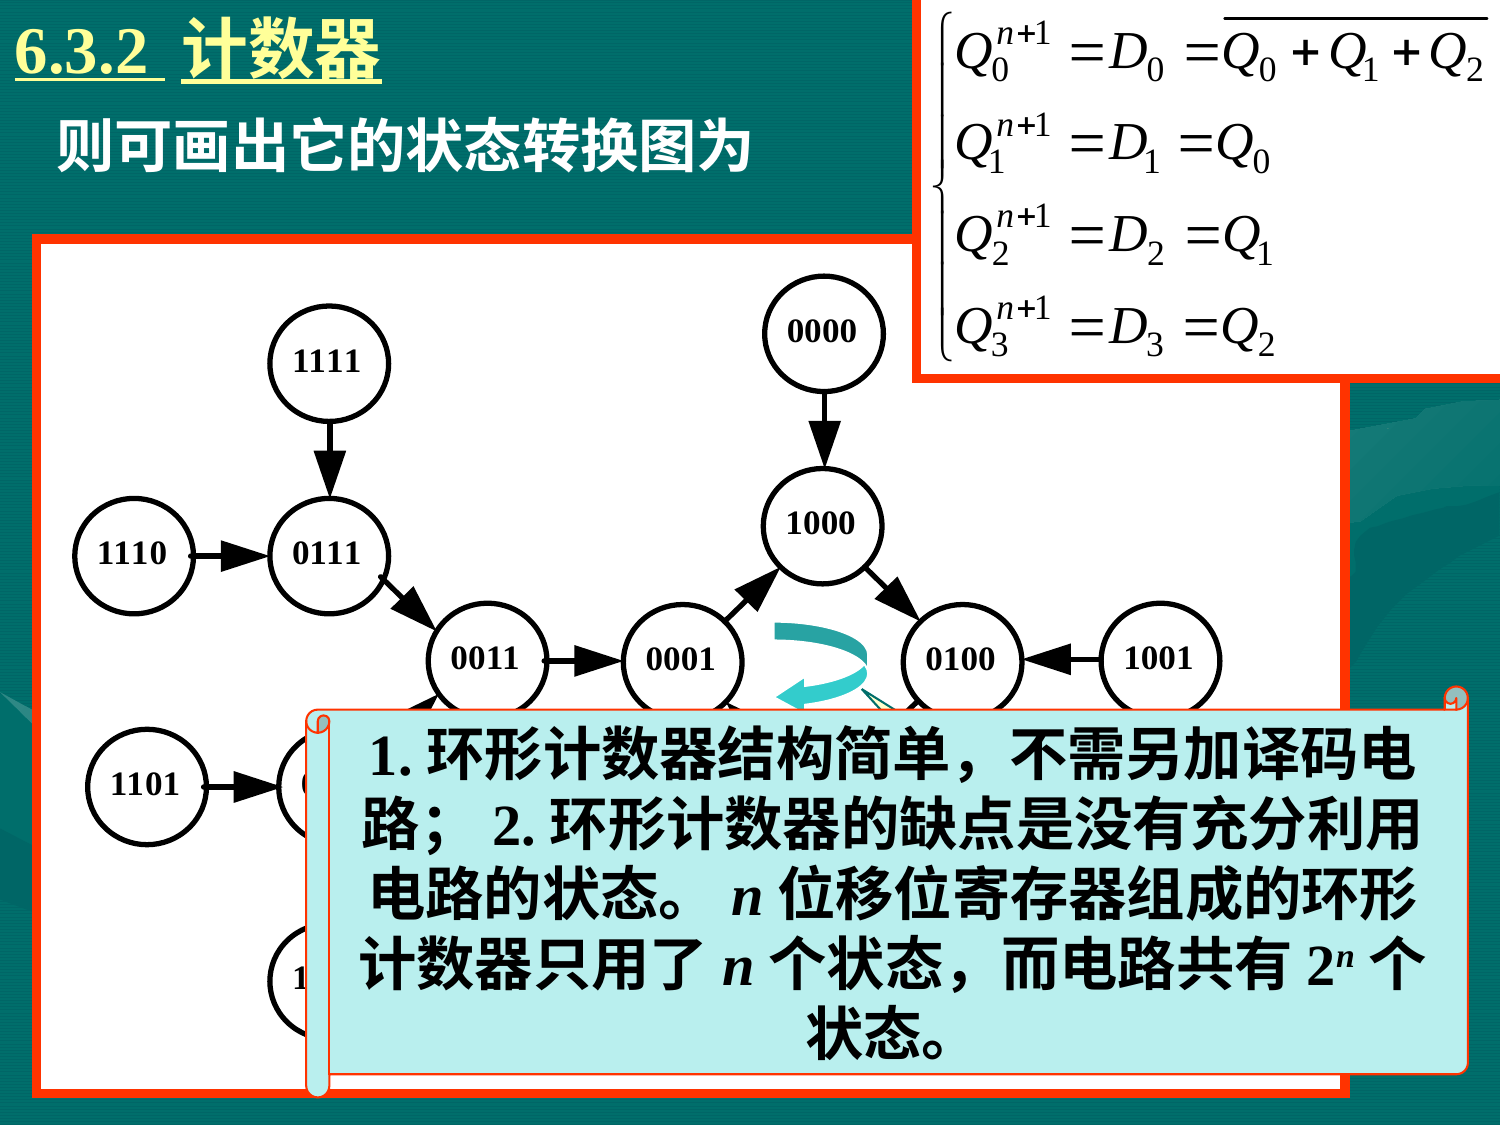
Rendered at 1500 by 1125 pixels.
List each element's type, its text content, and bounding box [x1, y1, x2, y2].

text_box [921, 0, 1500, 375]
text_box 6.3.2 计数器 [0, 0, 644, 93]
title 则可画出它的状态转换图为 [41, 101, 912, 197]
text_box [40, 243, 1341, 1090]
text_box 1.环形计数器结构简单，不需另加译码电路；2.环形计数器的缺点是没有充分利用电路的状态。n位移位寄存器组成的环形计数器只用了n个状态，而电路共有2n个状态。 [1346, 686, 1468, 1075]
